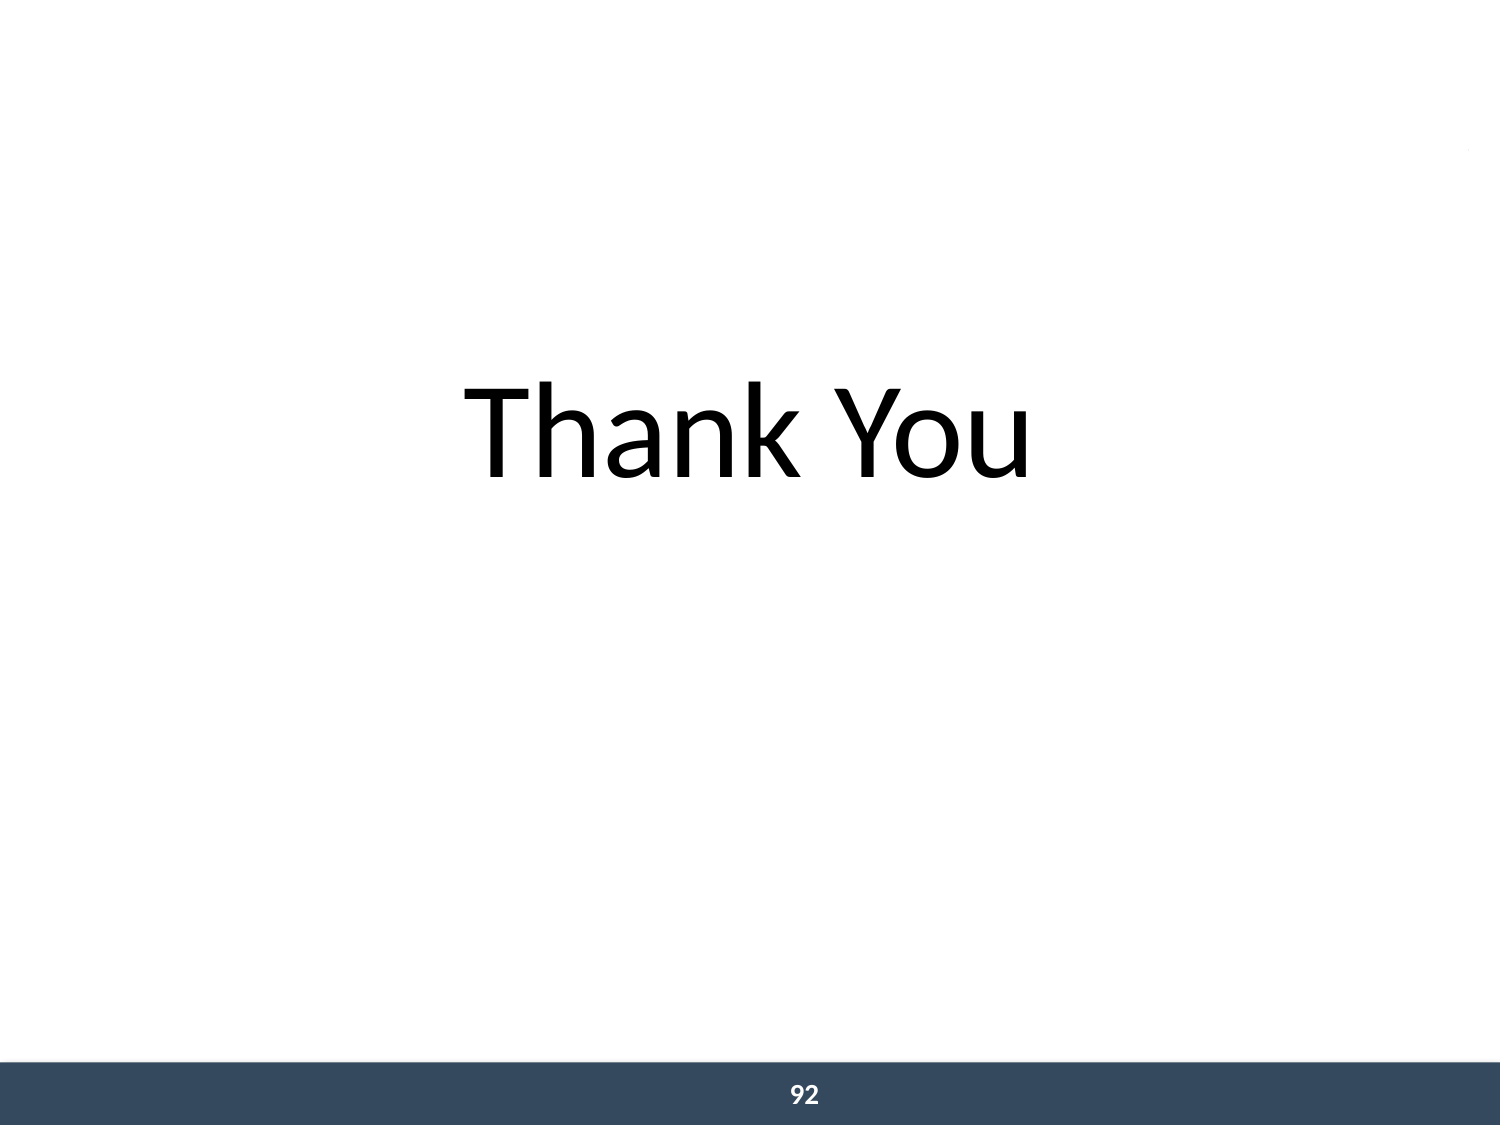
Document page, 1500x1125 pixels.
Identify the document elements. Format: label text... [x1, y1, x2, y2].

list Thank You [31, 62, 1469, 1038]
